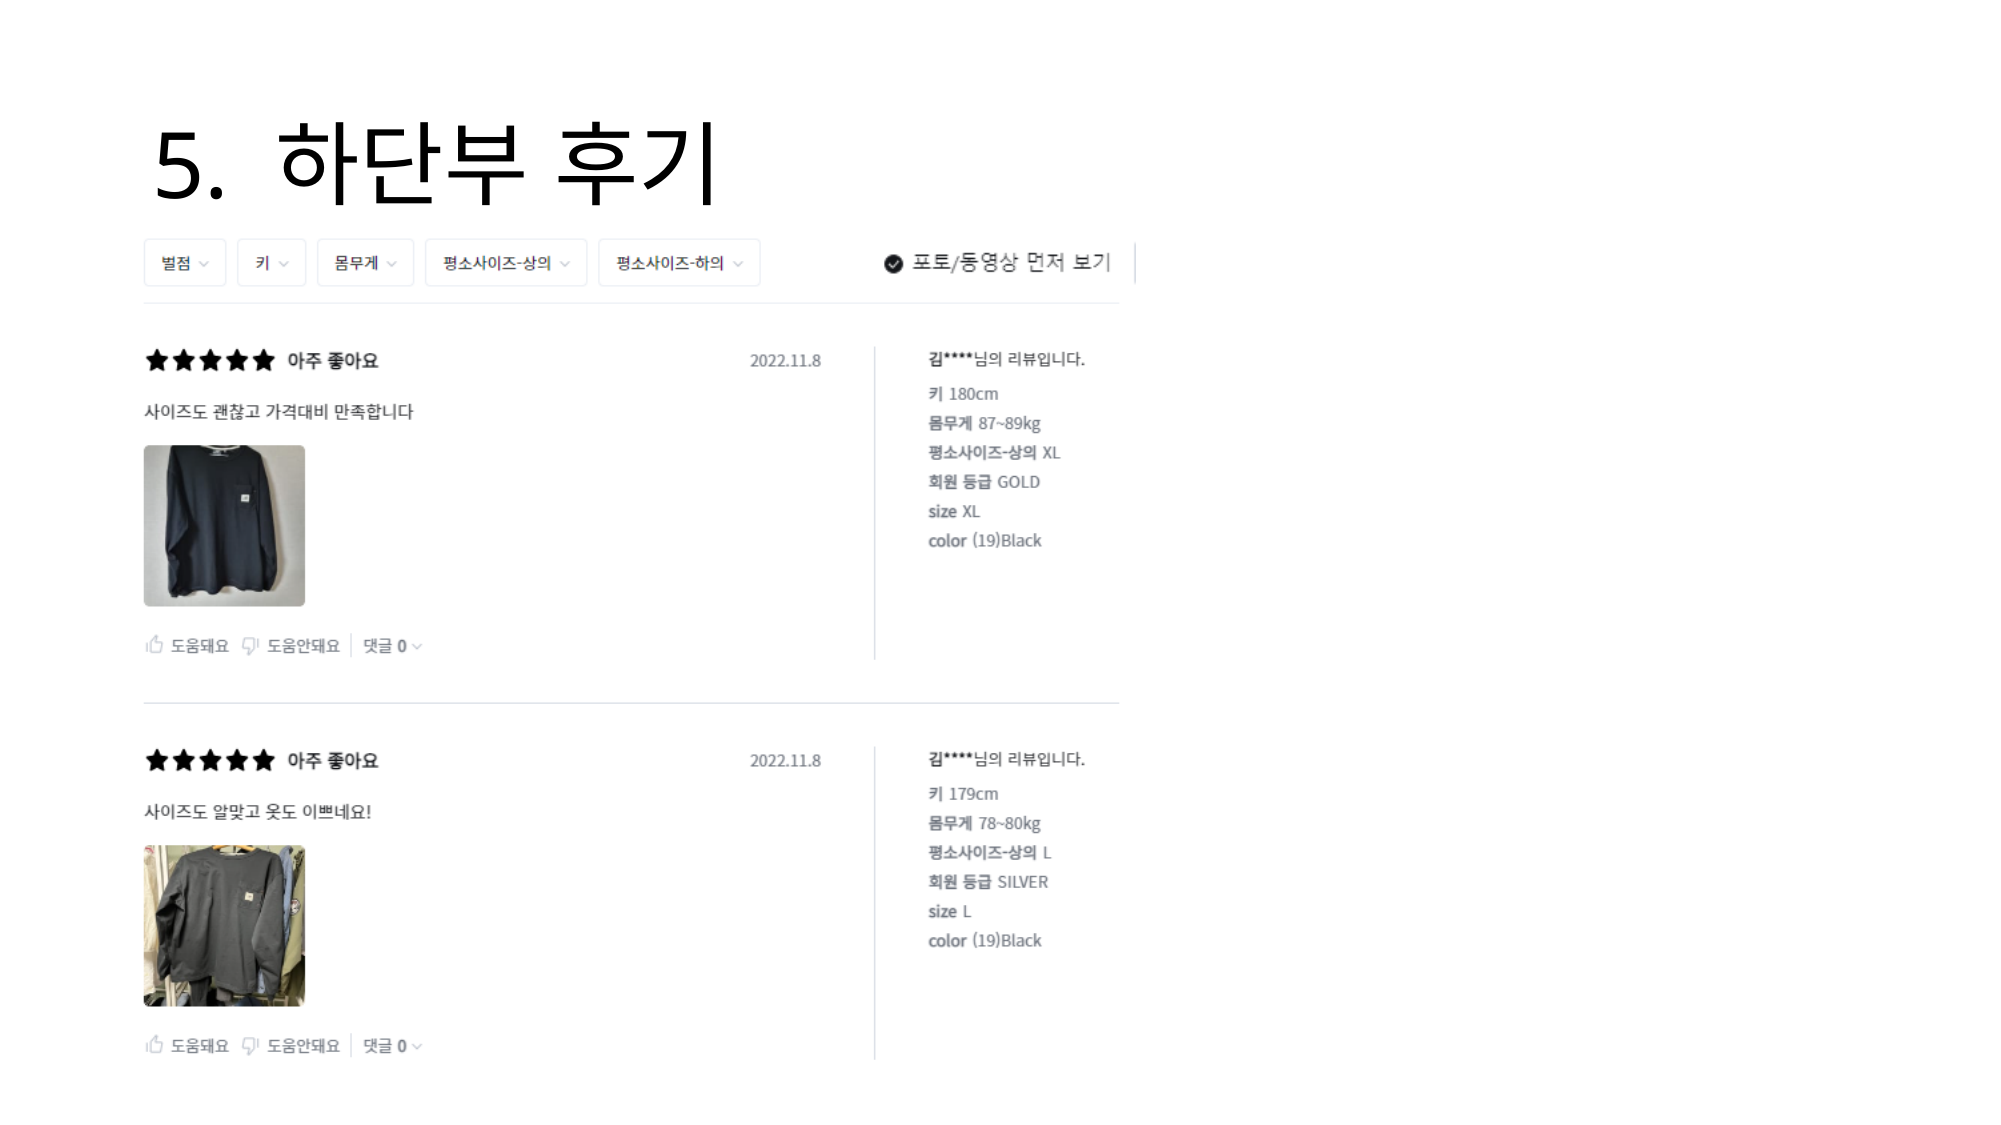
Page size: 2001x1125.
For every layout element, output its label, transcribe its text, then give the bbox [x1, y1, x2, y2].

title 5. 하단부 후기 [137, 59, 1863, 278]
picture [112, 228, 1166, 1088]
